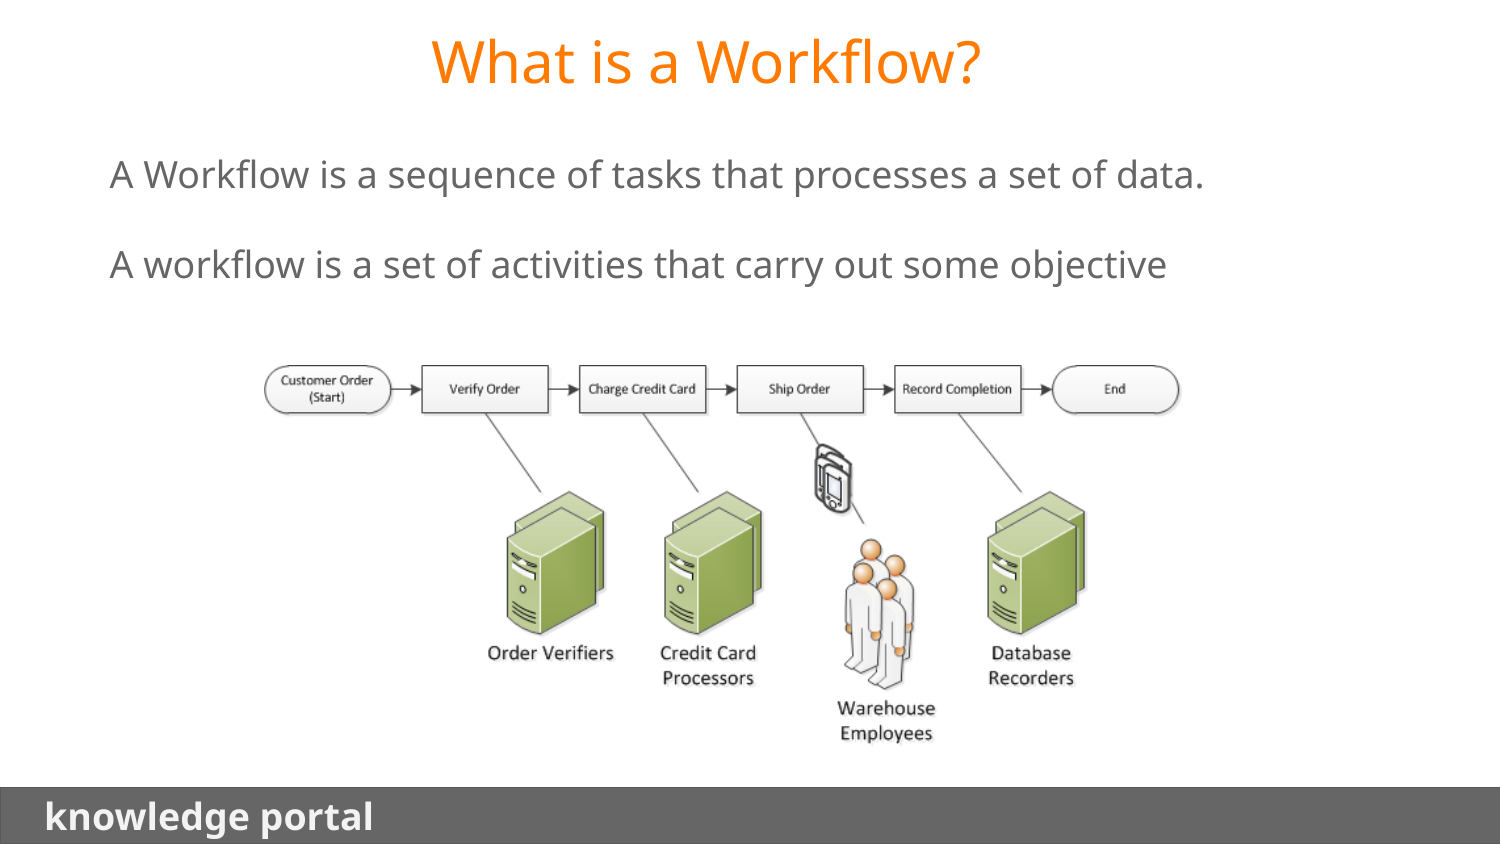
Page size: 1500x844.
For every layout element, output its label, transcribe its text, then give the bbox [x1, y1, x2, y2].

text_box A Workflow is a sequence of tasks that processes a set of data. A workflow is a set of activities that carry out some objective [94, 91, 1426, 342]
picture [263, 365, 1182, 751]
text_box knowledge portal [0, 787, 1500, 844]
subtitle What is a Workflow? [0, 10, 1413, 141]
